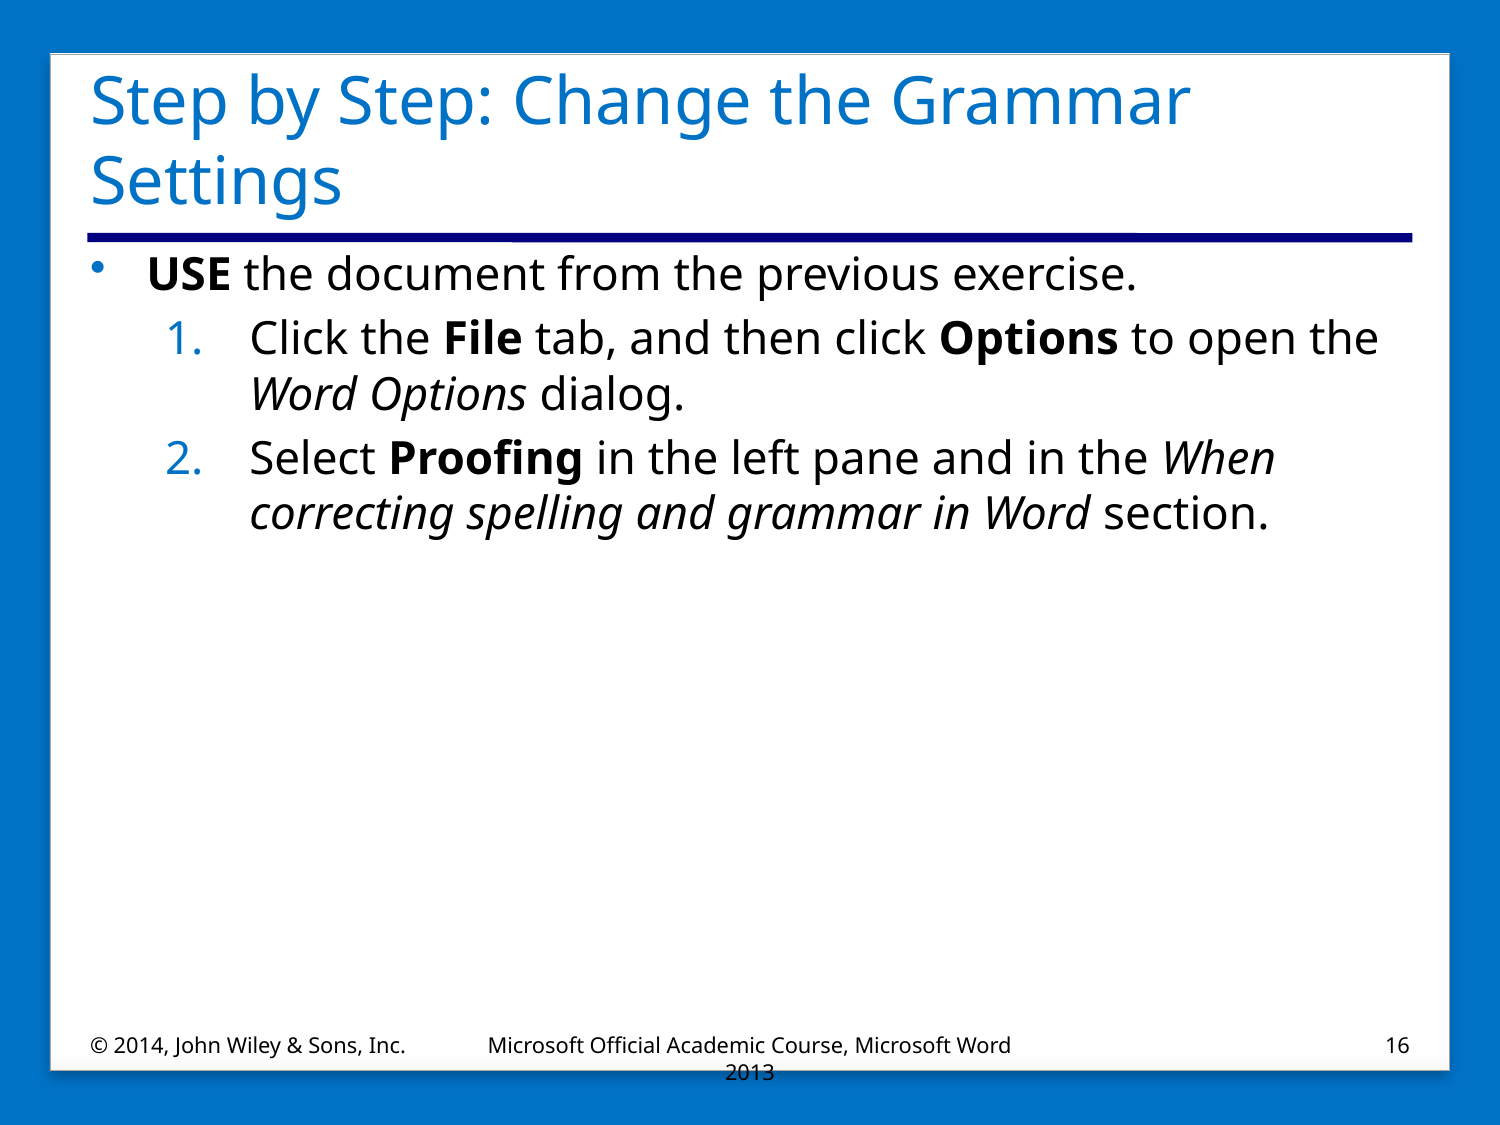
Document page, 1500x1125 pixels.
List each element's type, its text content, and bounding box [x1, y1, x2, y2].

slide_number 16 [1074, 1024, 1426, 1103]
footer Microsoft Official Academic Course, Microsoft Word 2013 [449, 1024, 1051, 1103]
slide_number © 2014, John Wiley & Sons, Inc. [74, 1024, 426, 1103]
list USE the document from the previous exercise. Click the File tab, and then click Options to open the Word Options dialog. Select Proofing in the left pane and in the When correcting spelling and grammar in Word section. [75, 237, 1425, 1063]
title Step by Step: Change the Grammar Settings [74, 74, 1426, 226]
